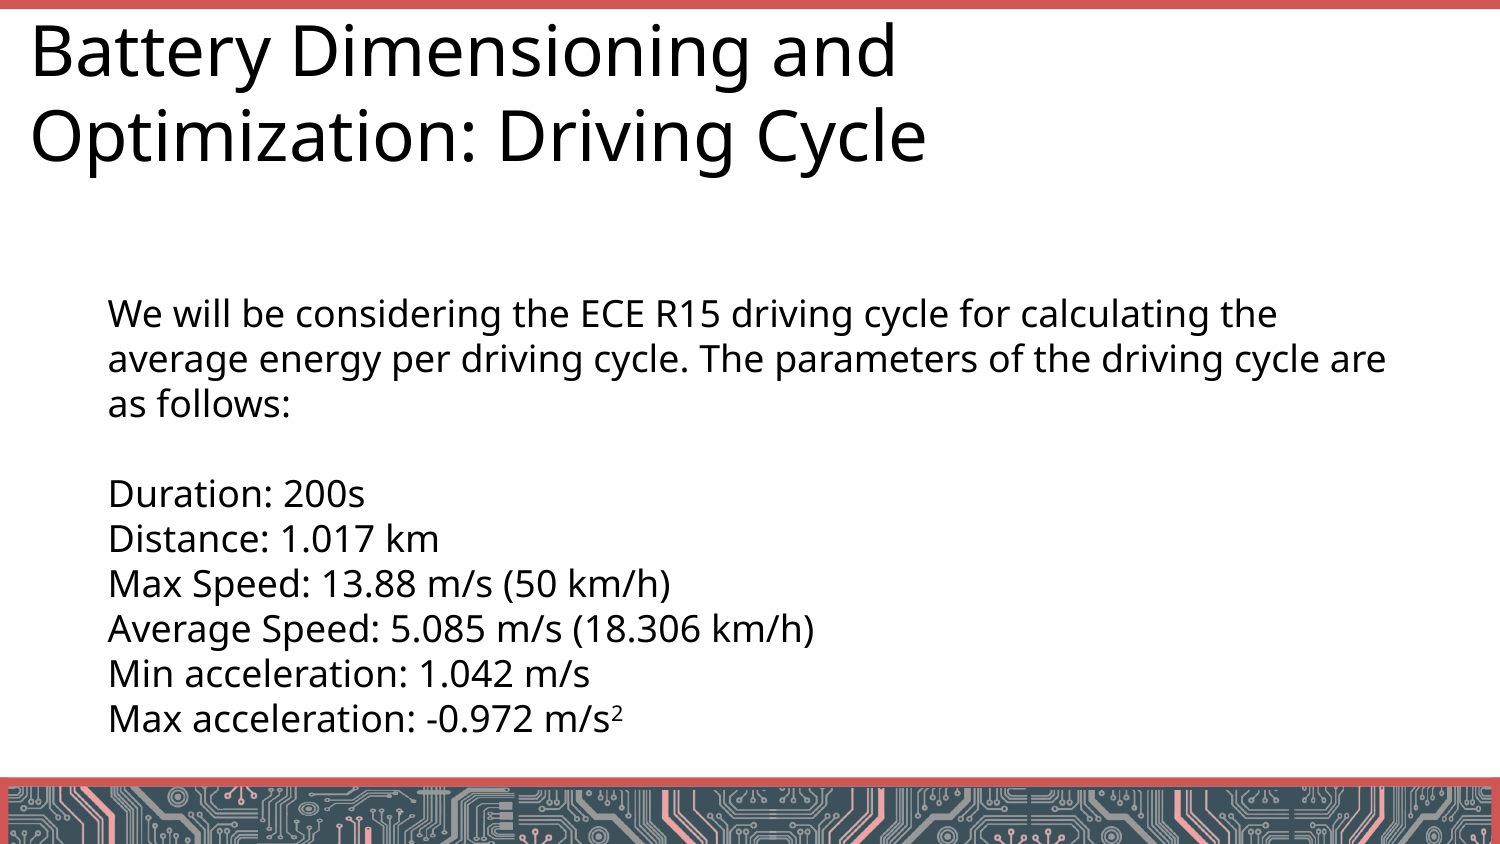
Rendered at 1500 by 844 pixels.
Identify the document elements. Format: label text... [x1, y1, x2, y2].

title Battery Dimensioning and Optimization: Driving Cycle [17, 10, 1175, 173]
text_box We will be considering the ECE R15 driving cycle for calculating the average energy per driving cycle. The parameters of the driving cycle are as follows: Duration: 200s Distance: 1.017 km Max Speed: 13.88 m/s (50 km/h) Average Speed: 5.085 m/s (18.306 km/h) Min acceleration: 1.042 m/s Max acceleration: -0.972 m/s2 [92, 275, 1408, 722]
text_box [0, 0, 1500, 10]
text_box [0, 722, 1500, 844]
